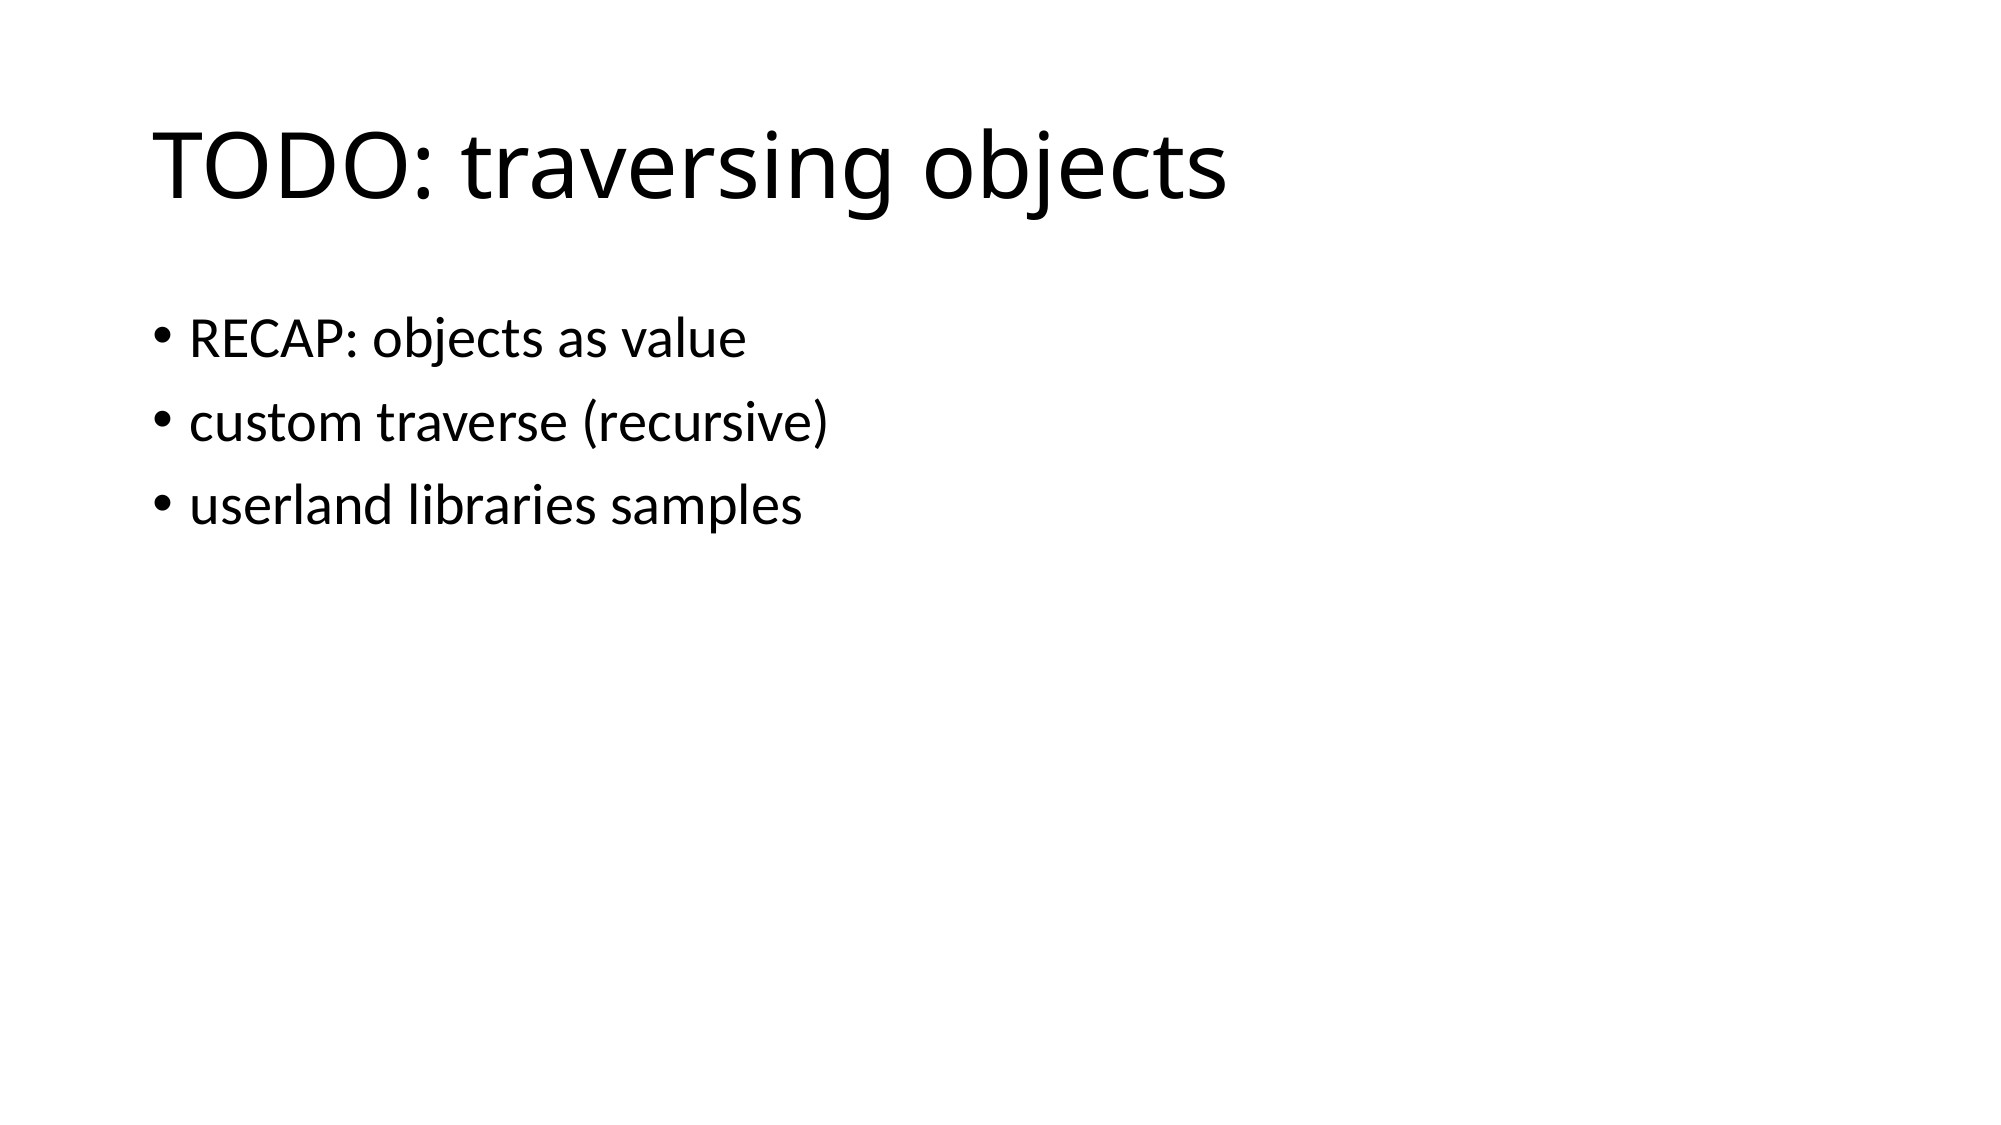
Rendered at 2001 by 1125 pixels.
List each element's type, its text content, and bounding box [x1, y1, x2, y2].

title TODO: traversing objects [137, 59, 1863, 278]
list RECAP: objects as value custom traverse (recursive) userland libraries samples [137, 299, 988, 1014]
